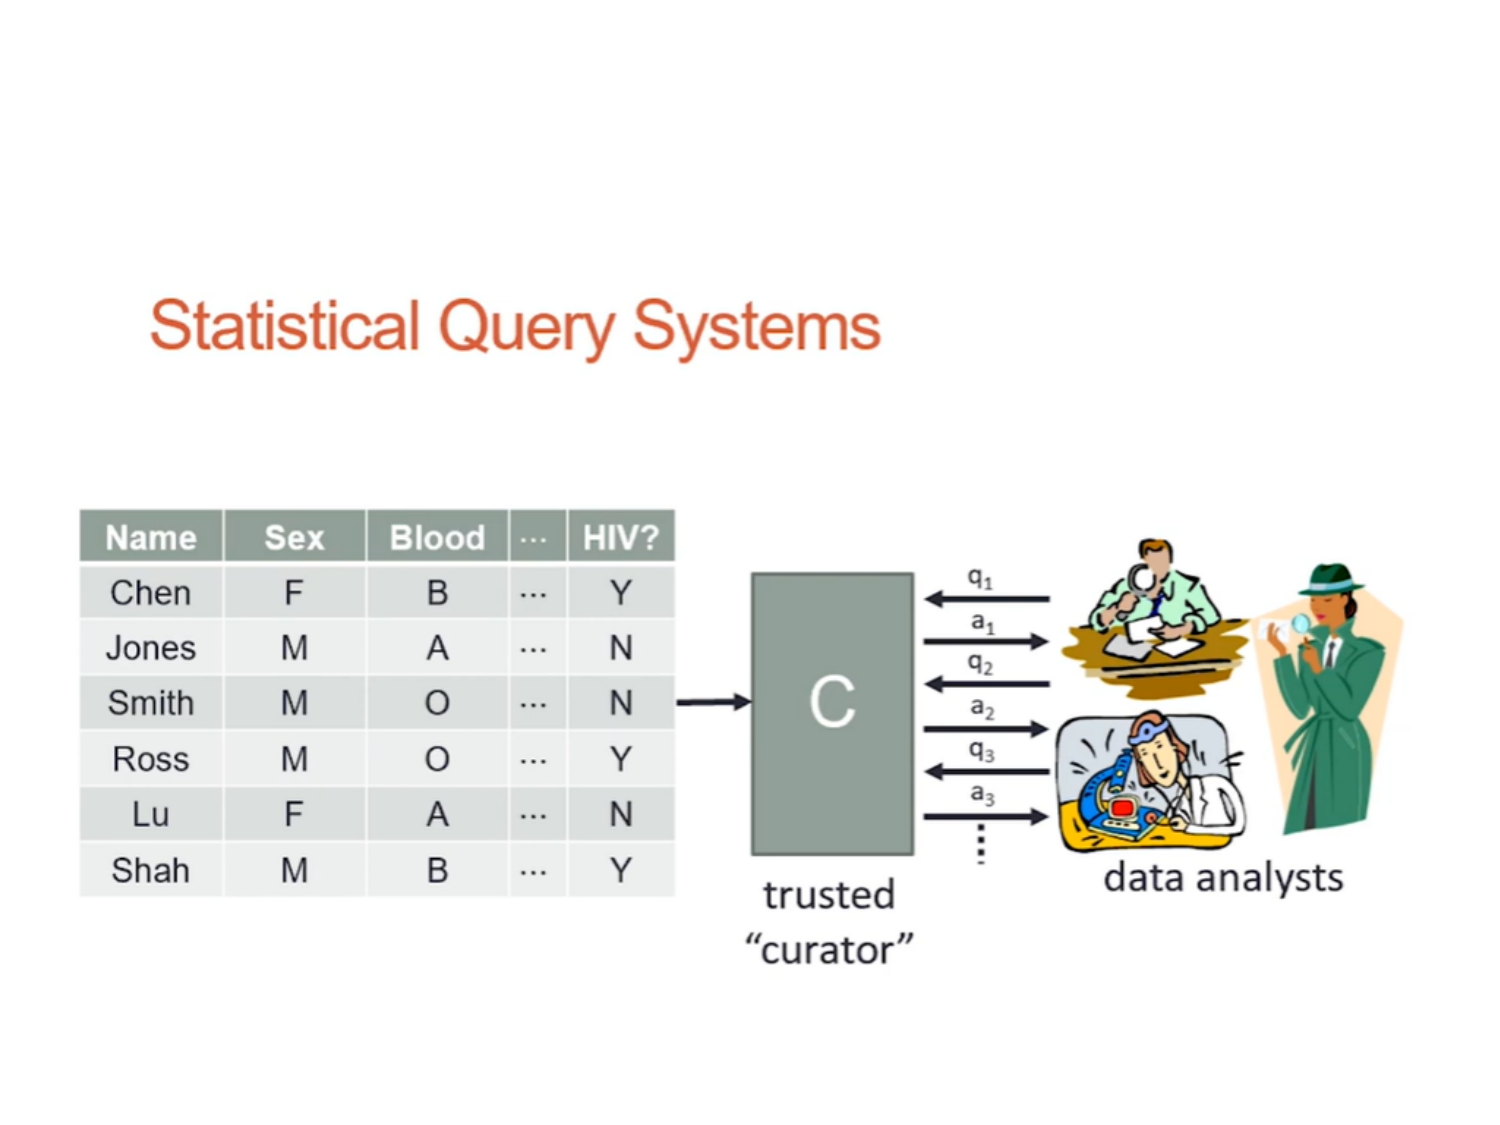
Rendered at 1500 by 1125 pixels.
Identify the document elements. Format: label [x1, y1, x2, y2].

list [74, 280, 1426, 987]
